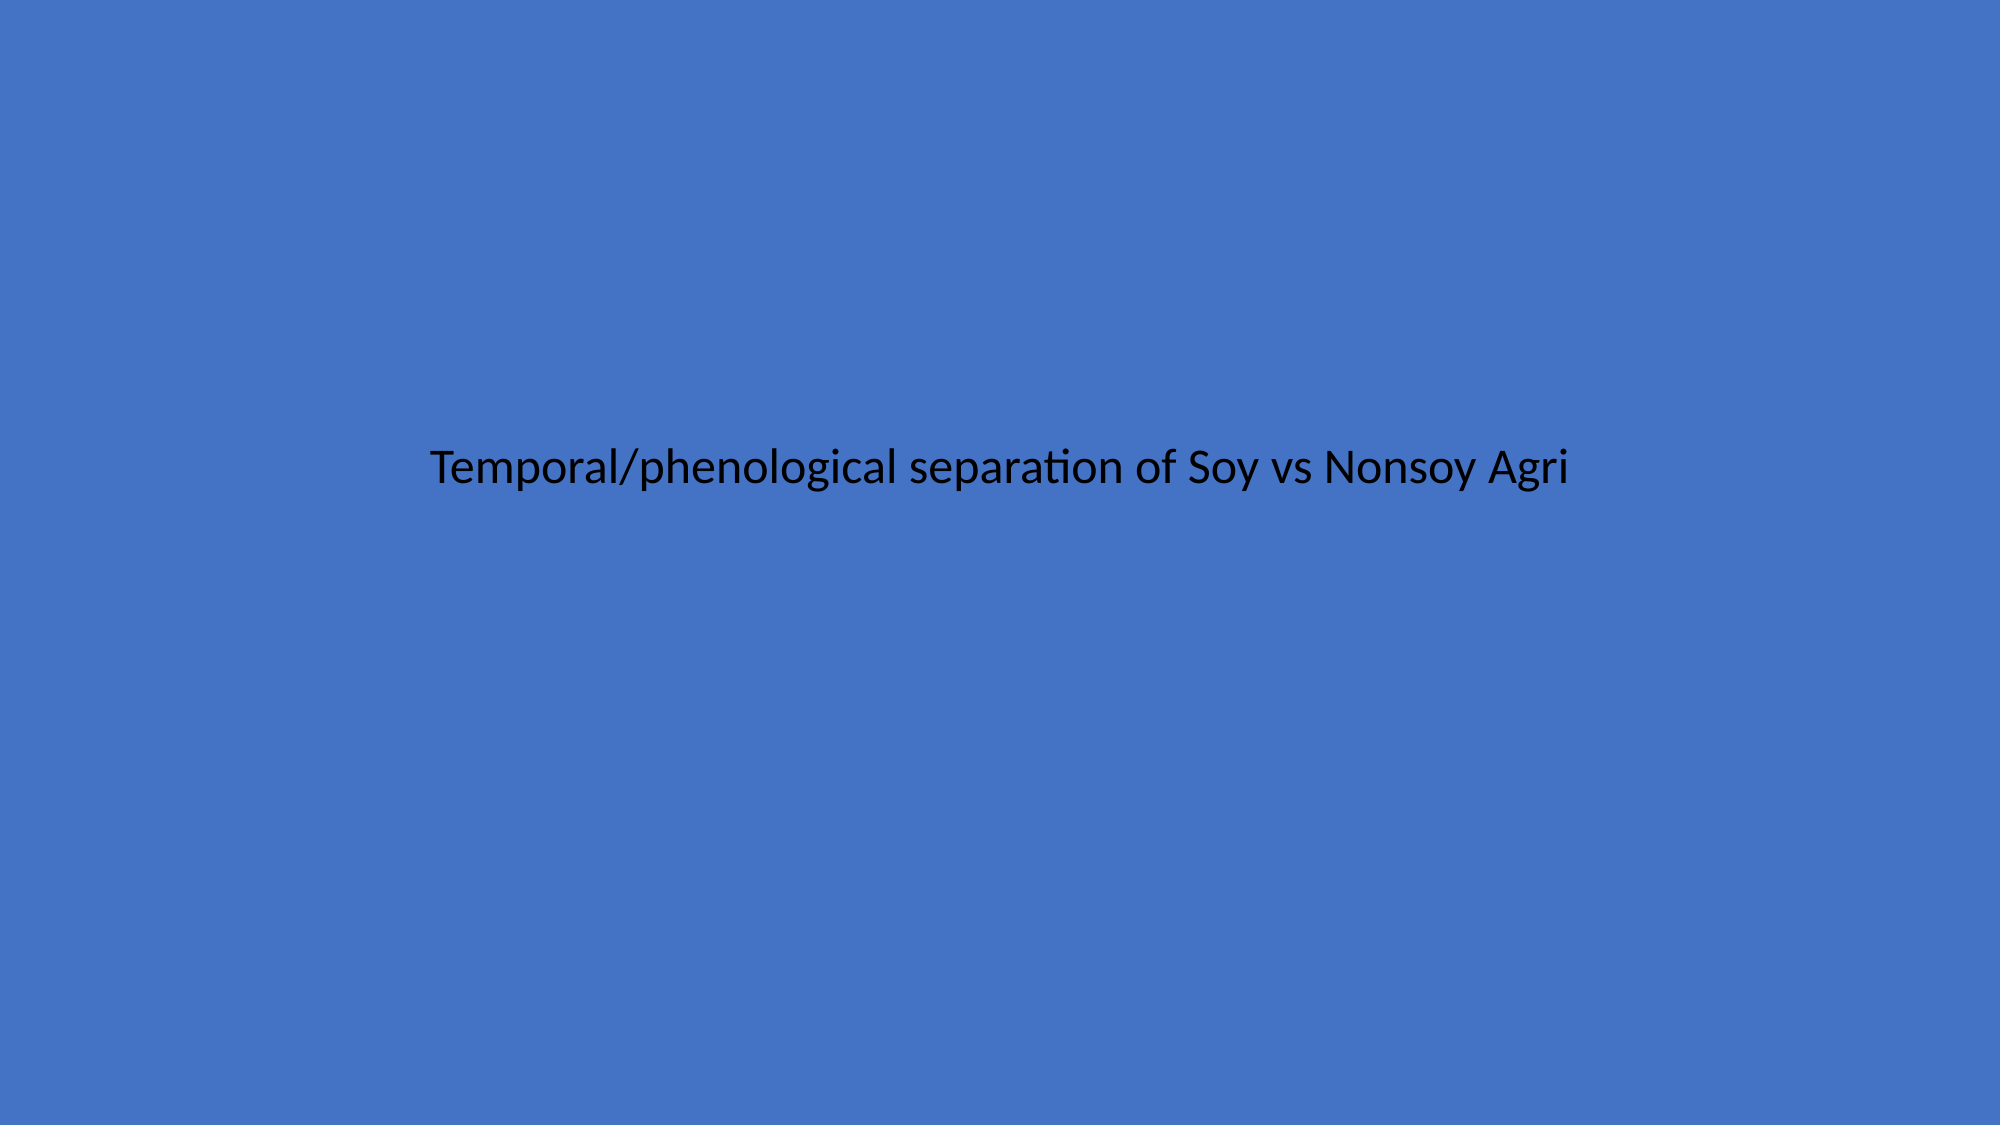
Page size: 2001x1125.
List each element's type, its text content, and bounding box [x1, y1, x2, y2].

text_box Temporal/phenological separation of Soy vs Nonsoy Agri [415, 426, 1585, 501]
